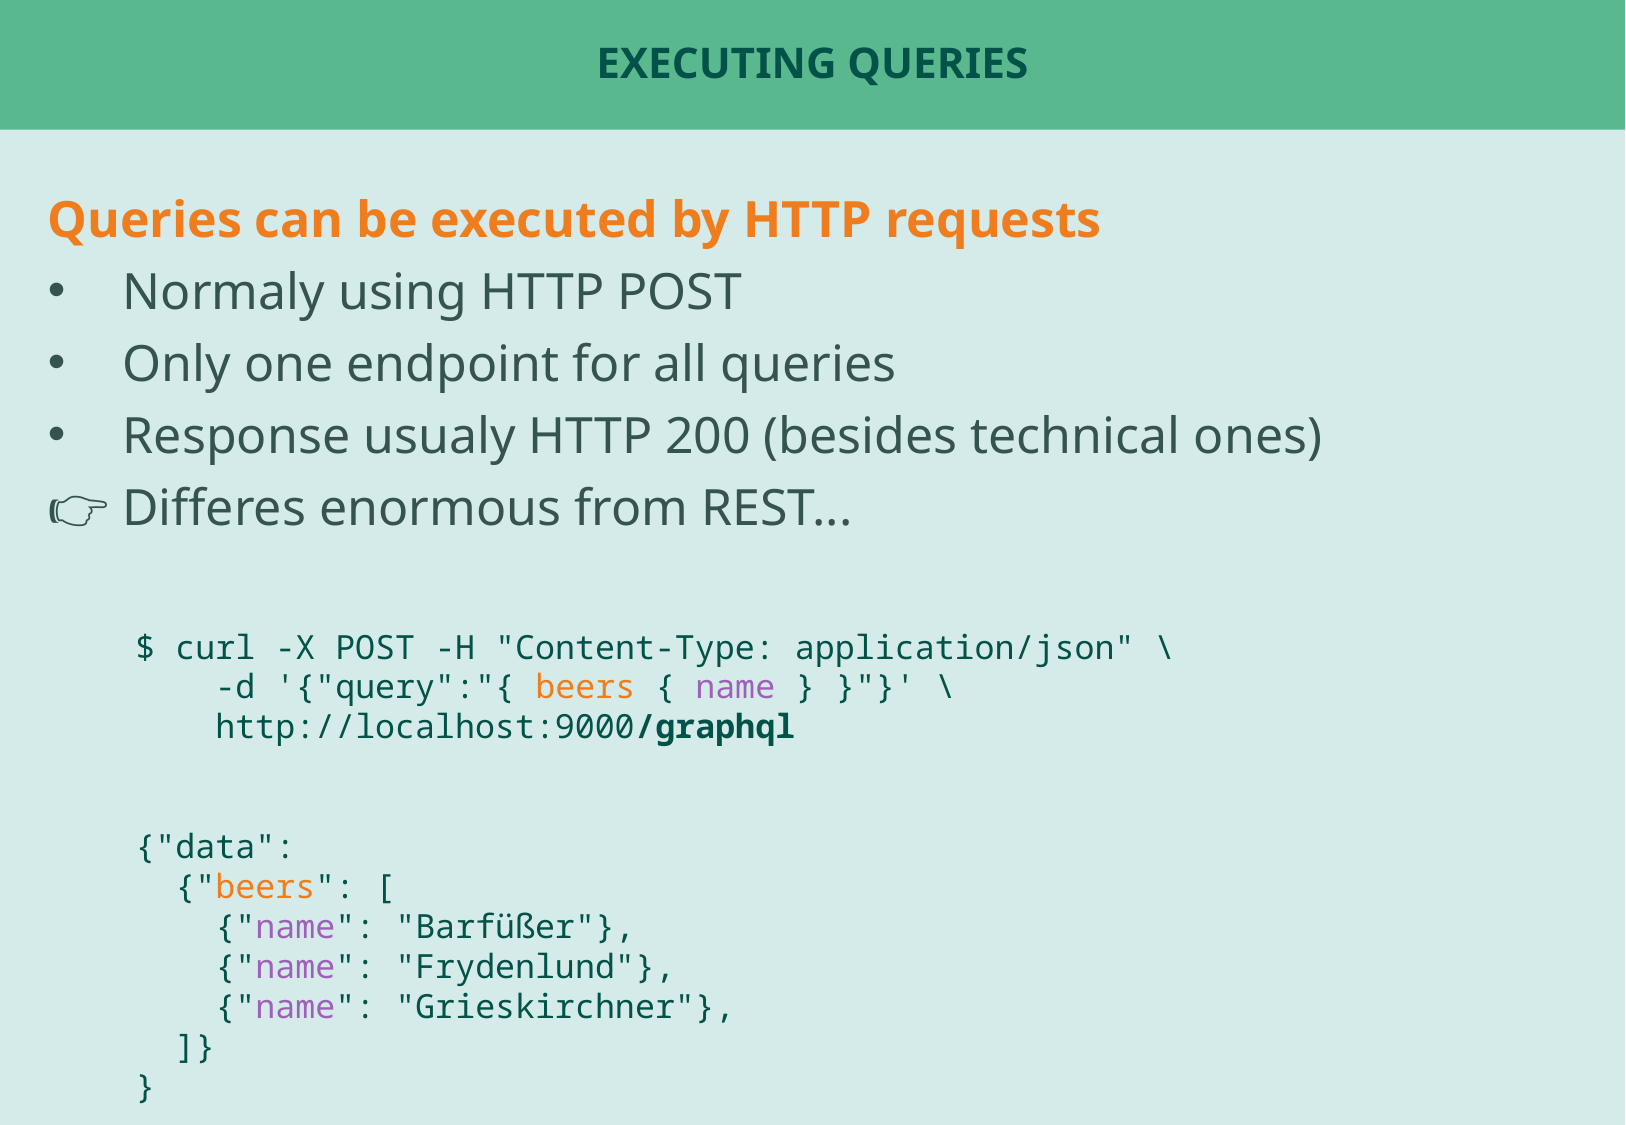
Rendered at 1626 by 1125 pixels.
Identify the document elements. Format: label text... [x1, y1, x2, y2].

text_box Queries can be executed by HTTP requests Normaly using HTTP POST Only one endpoint for all queries Response usualy HTTP 200 (besides technical ones) 👉 Differes enormous from REST... [33, 168, 1592, 543]
text_box $ curl -X POST -H "Content-Type: application/json" \ -d '{"query":"{ beers { name } }"}' \ http://localhost:9000/graphql {"data": {"beers": [ {"name": "Barfüßer"}, {"name": "Frydenlund"}, {"name": "Grieskirchner"}, ]} } [120, 618, 1548, 1113]
title Executing Queries [0, 0, 1625, 130]
